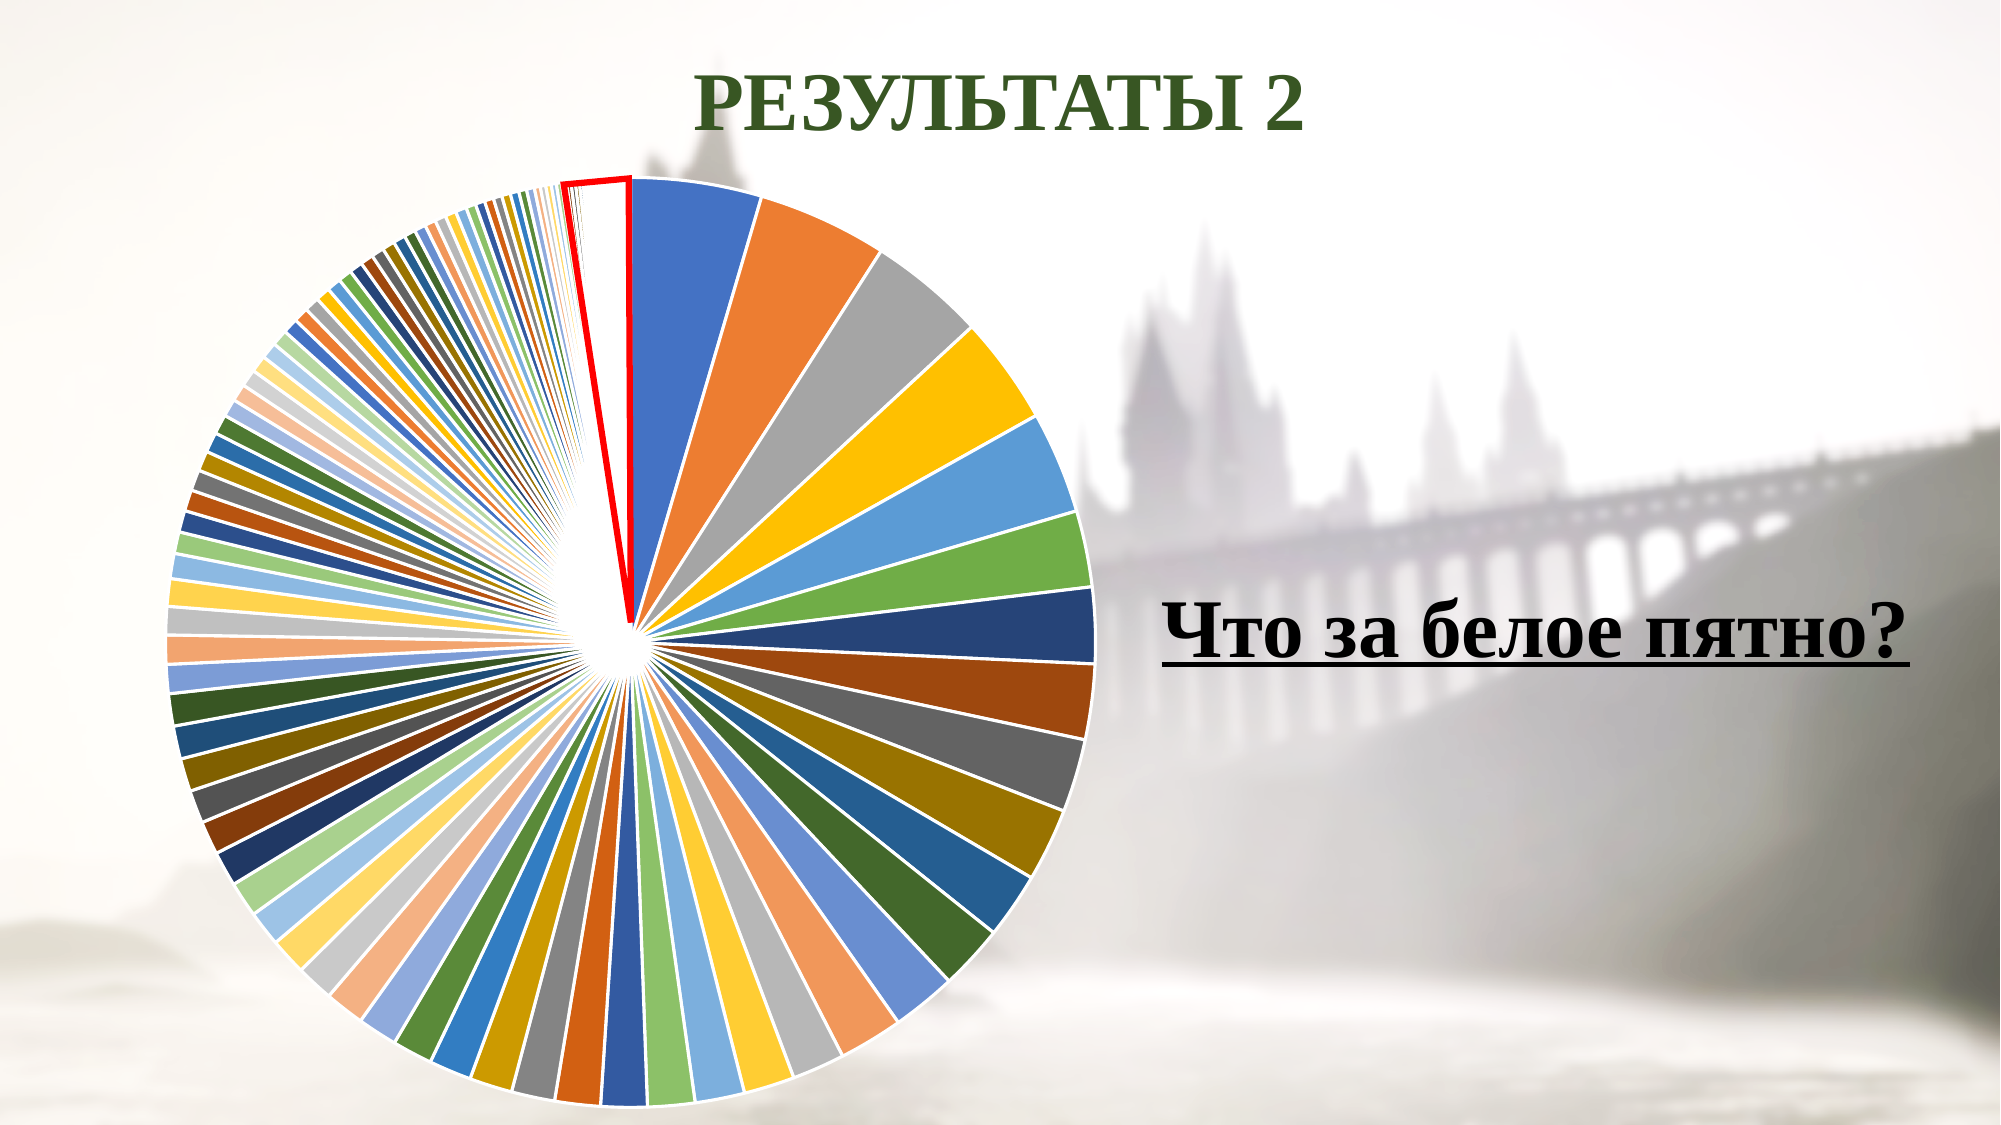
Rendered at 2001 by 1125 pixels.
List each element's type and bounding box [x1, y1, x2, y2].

picture [0, 0, 2000, 1125]
chart [0, 157, 1631, 1125]
